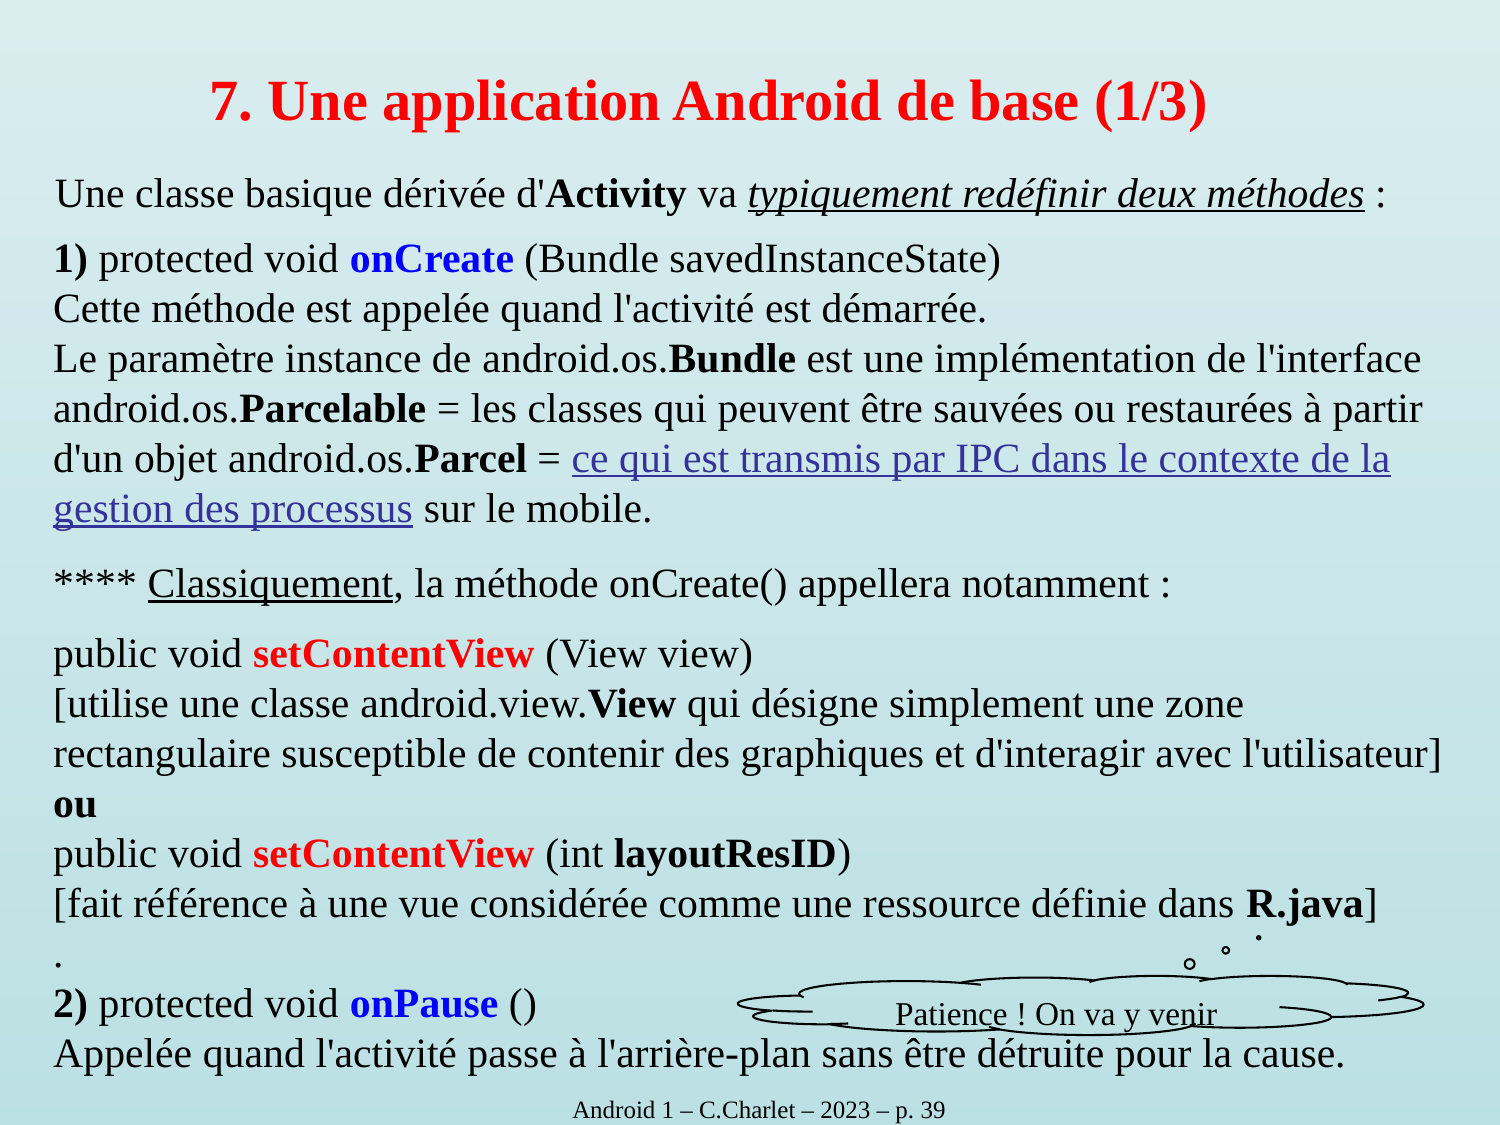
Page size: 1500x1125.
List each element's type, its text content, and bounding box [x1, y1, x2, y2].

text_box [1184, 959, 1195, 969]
footer Android 1 – C.Charlet – 2023 – p. 39 [518, 1085, 994, 1125]
text_box 1) protected void onCreate (Bundle savedInstanceState) Cette méthode est appelée quand l'activité est démarrée. Le paramètre instance de android.os.Bundle est une implémentation de l'interface android.os.Parcelable = les classes qui peuvent être sauvées ou restaurées à partir d'un objet android.os.Parcel = ce qui est transmis par IPC dans le contexte de la gestion des processus sur le mobile. **** Classiquement, la méthode onCreate() appellera notamment : public void setContentView (View view) [utilise une classe android.view.View qui désigne simplement une zone rectangulaire susceptible de contenir des graphiques et d'interagir avec l'utilisateur] ou public void setContentView (int layoutResID) [fait référence à une vue considérée comme une ressource définie dans R.java] . 2) protected void onPause () Appelée quand l'activité passe à l'arrière-plan sans être détruite pour la cause. [38, 223, 1468, 1084]
text_box 7. Une application Android de base (1/3) [194, 54, 1459, 140]
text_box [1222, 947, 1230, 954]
text_box Patience ! On va y venir [737, 975, 1424, 1036]
text_box Une classe basique dérivée d'Activity va typiquement redéfinir deux méthodes : [40, 158, 1487, 224]
